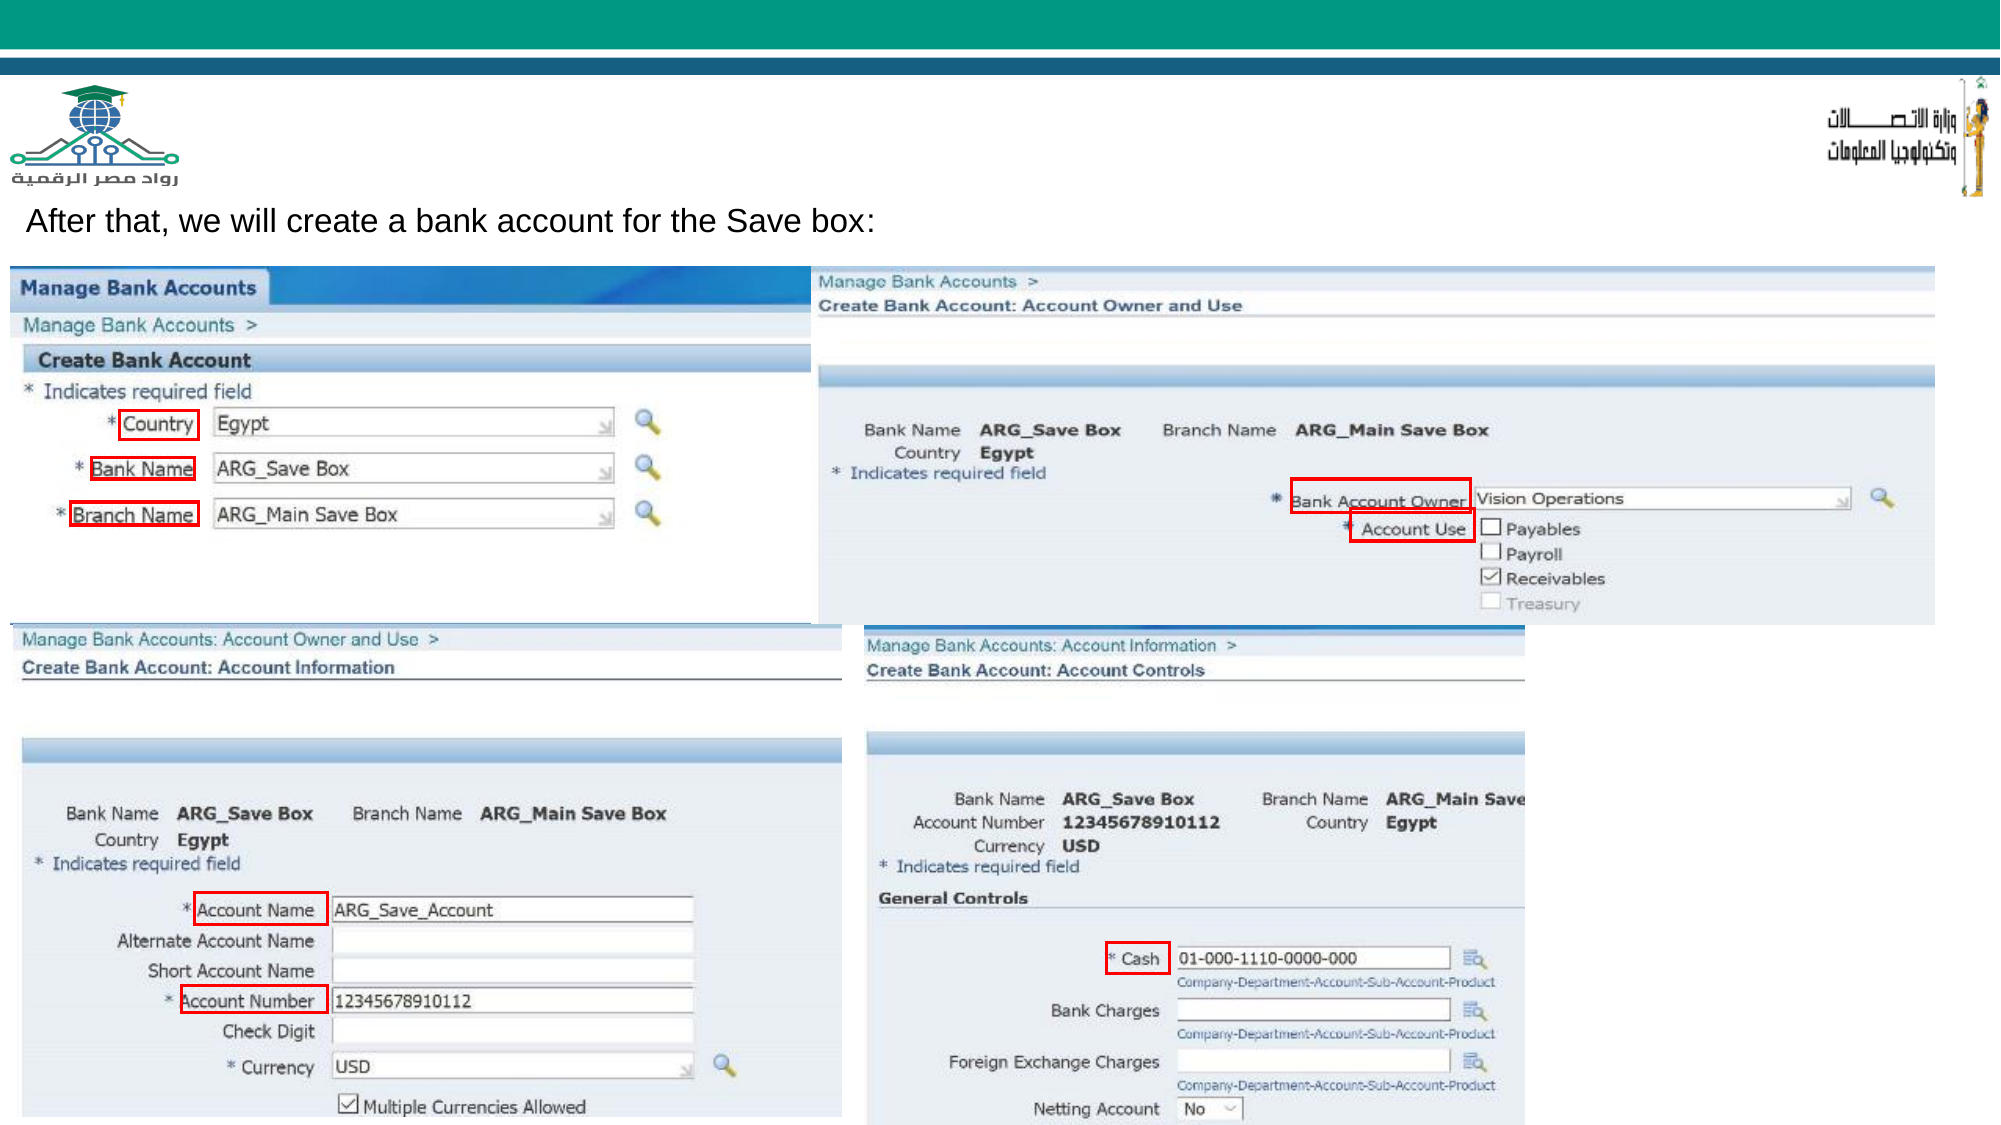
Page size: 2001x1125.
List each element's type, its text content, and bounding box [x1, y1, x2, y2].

list After that, we will create a bank account for the Save box: [10, 196, 1995, 1125]
picture [1815, 57, 2000, 215]
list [10, 84, 180, 187]
text_box [0, 0, 2000, 51]
text_box [0, 56, 2000, 77]
picture [10, 266, 1936, 1125]
